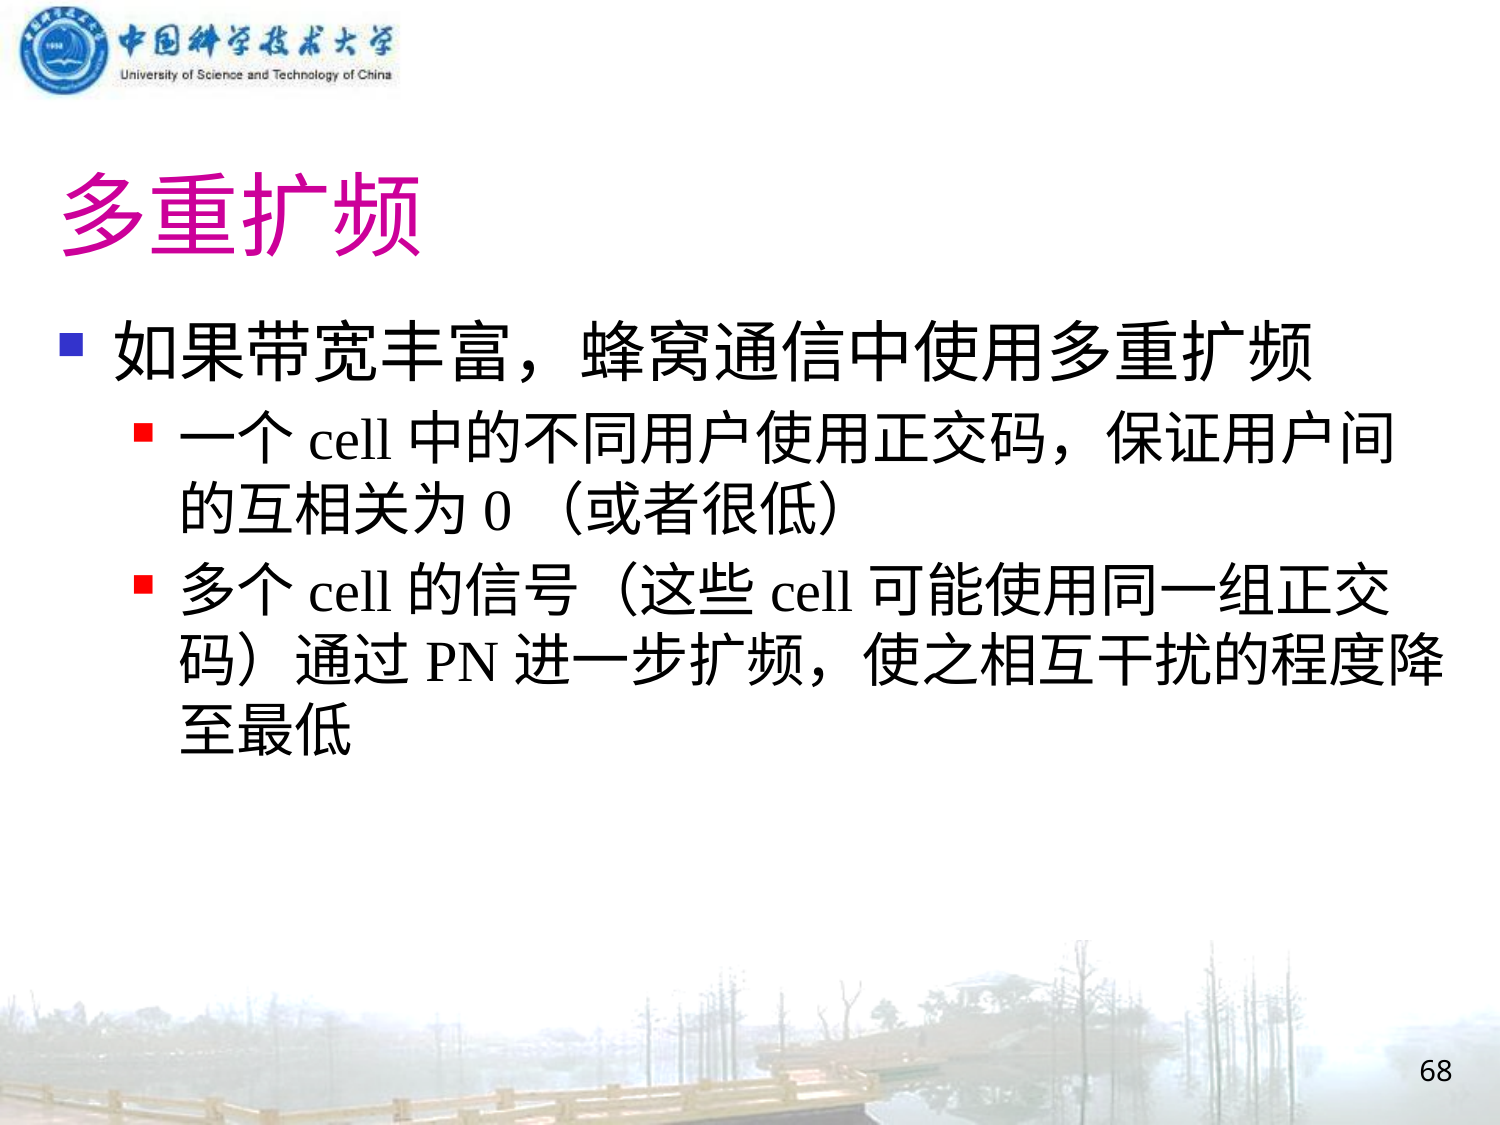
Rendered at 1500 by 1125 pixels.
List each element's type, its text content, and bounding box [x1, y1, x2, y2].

slide_number 68 [1154, 1023, 1468, 1100]
title 多重扩频 [40, 34, 1468, 276]
list 如果带宽丰富，蜂窝通信中使用多重扩频 一个cell中的不同用户使用正交码，保证用户间的互相关为0（或者很低） 多个cell的信号（这些cell可能使用同一组正交码）通过PN进一步扩频，使之相互干扰的程度降至最低 [40, 302, 1470, 1007]
picture [0, 0, 422, 103]
